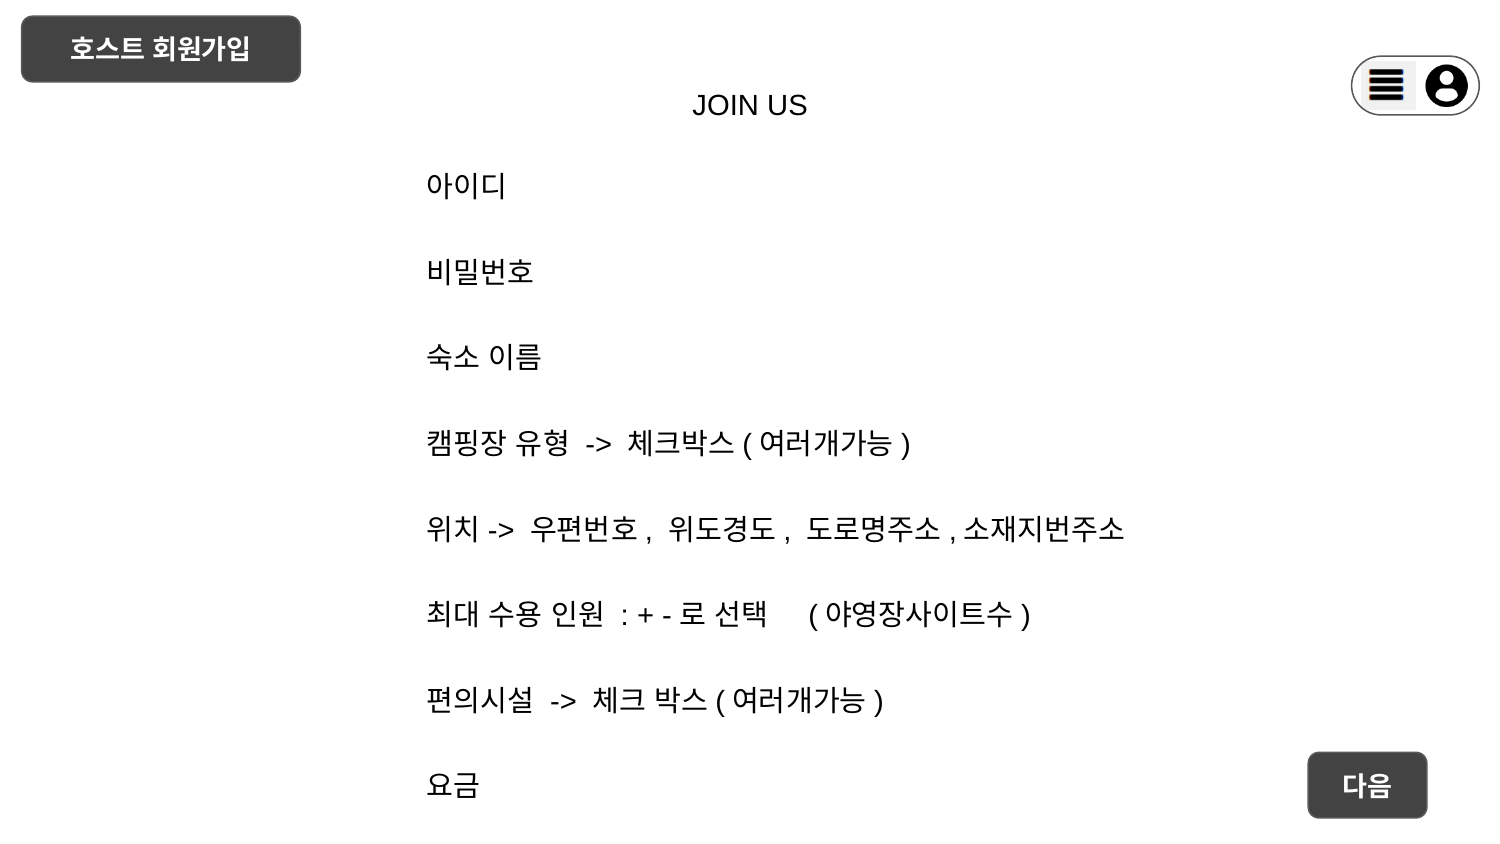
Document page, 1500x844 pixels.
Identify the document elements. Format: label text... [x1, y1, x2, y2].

text_box JOIN US [675, 71, 825, 137]
picture [1361, 61, 1416, 110]
text_box 캠핑장 유형 -> 체크박스(여러개가능) [411, 410, 1088, 476]
text_box [1351, 70, 1356, 101]
text_box 최대 수용 인원 : + -로 선택 (야영장사이트수) [411, 581, 1088, 647]
text_box 호스트 회원가입 [21, 16, 301, 82]
text_box 다음 [1308, 752, 1427, 818]
text_box 숙소 이름 [411, 324, 1088, 390]
text_box 편의시설 -> 체크 박스(여러개가능) [411, 666, 1088, 732]
text_box 비밀번호 [411, 239, 1088, 305]
text_box 아이디 [411, 153, 1088, 219]
picture [1420, 59, 1474, 112]
text_box 위치-> 우편번호, 위도경도, 도로명주소,소재지번주소 [411, 495, 1292, 561]
text_box 요금 [411, 752, 1088, 818]
